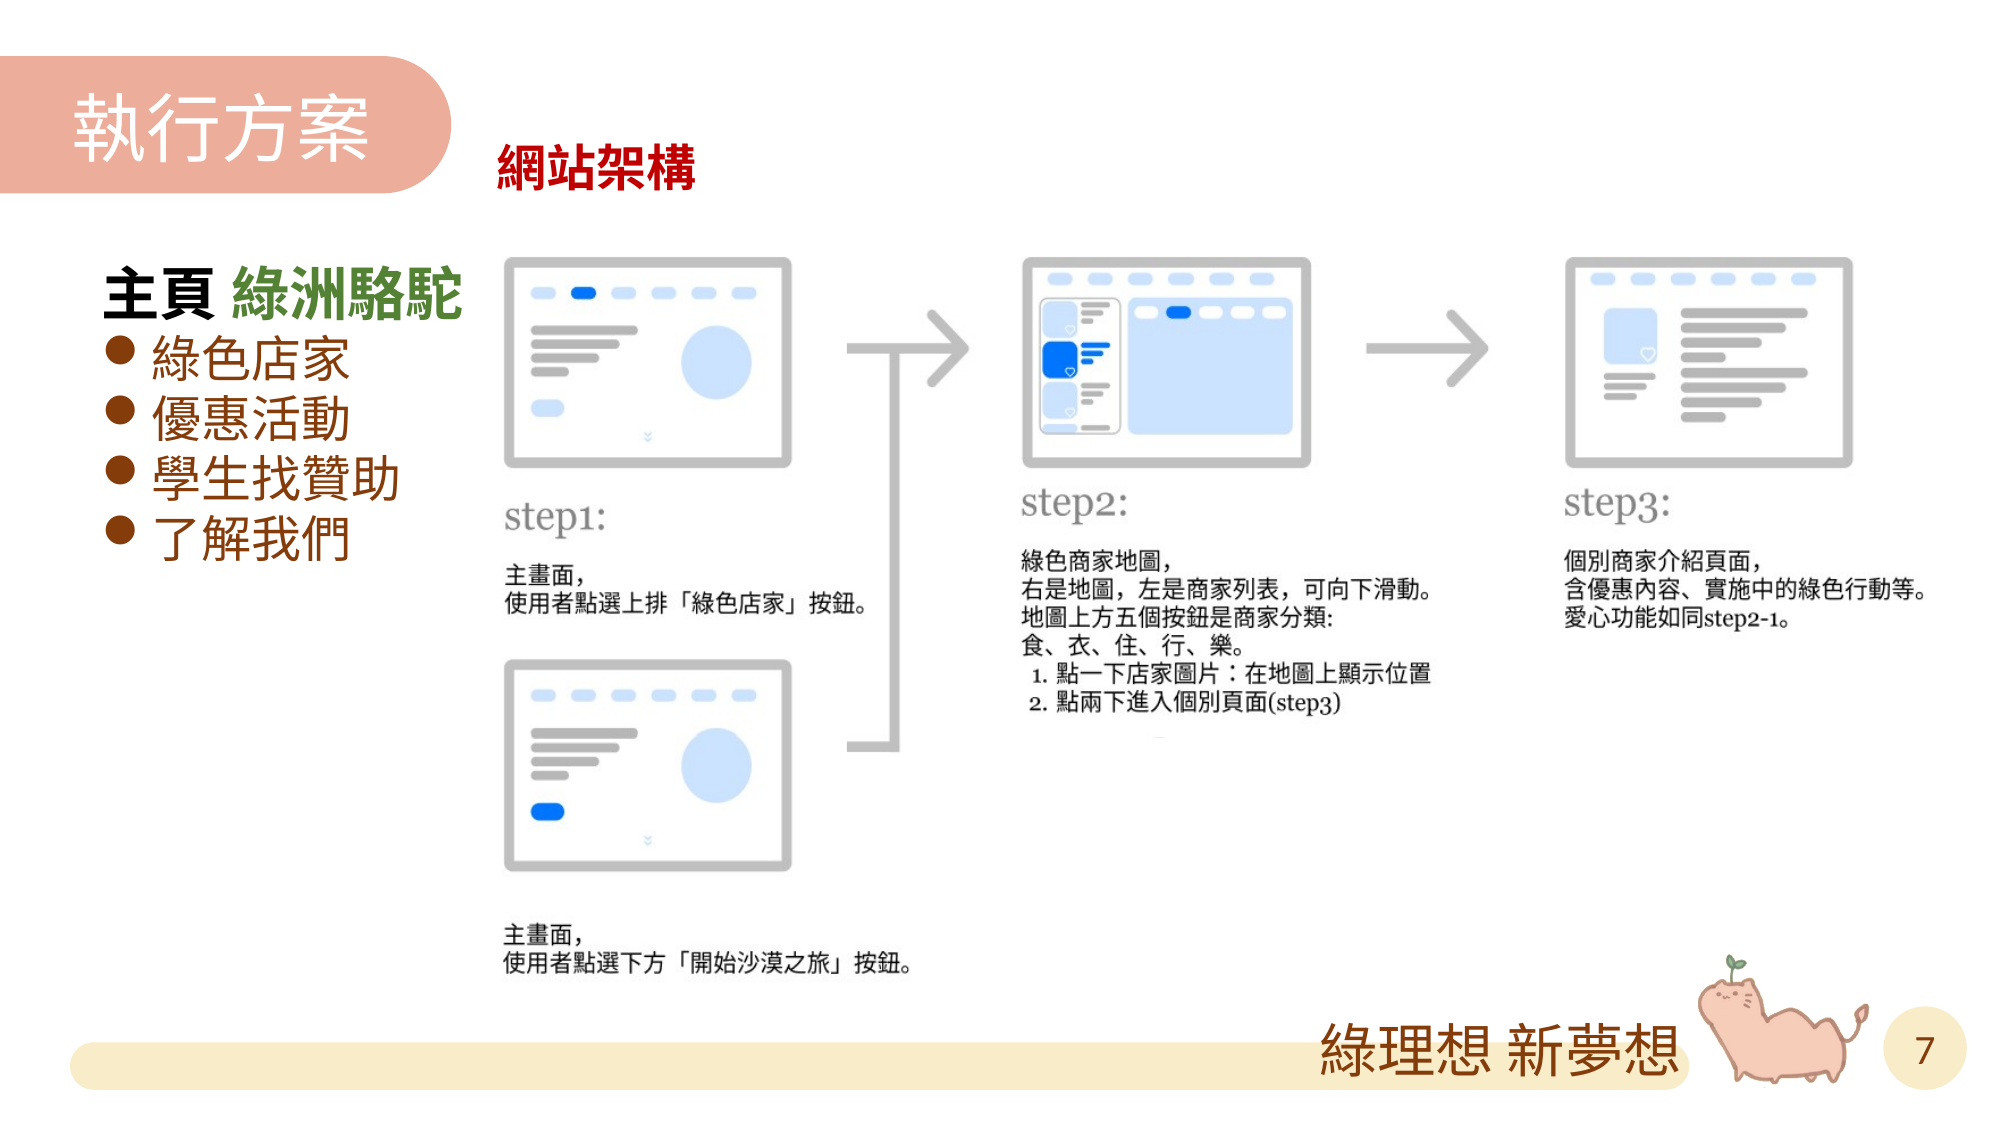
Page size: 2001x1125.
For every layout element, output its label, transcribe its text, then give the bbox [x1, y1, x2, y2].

text_box [0, 55, 453, 195]
text_box 主頁 綠洲駱駝 綠色店家 優惠活動 學生找贊助 了解我們 [86, 249, 457, 575]
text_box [457, 231, 1926, 1043]
picture [1687, 947, 1884, 1088]
text_box 7 [1884, 1005, 1968, 1091]
text_box [69, 1041, 1304, 1091]
text_box 綠理想 新夢想 [1304, 1043, 1697, 1092]
text_box 網站架構 [481, 129, 712, 204]
text_box 執行方案 [57, 73, 387, 179]
